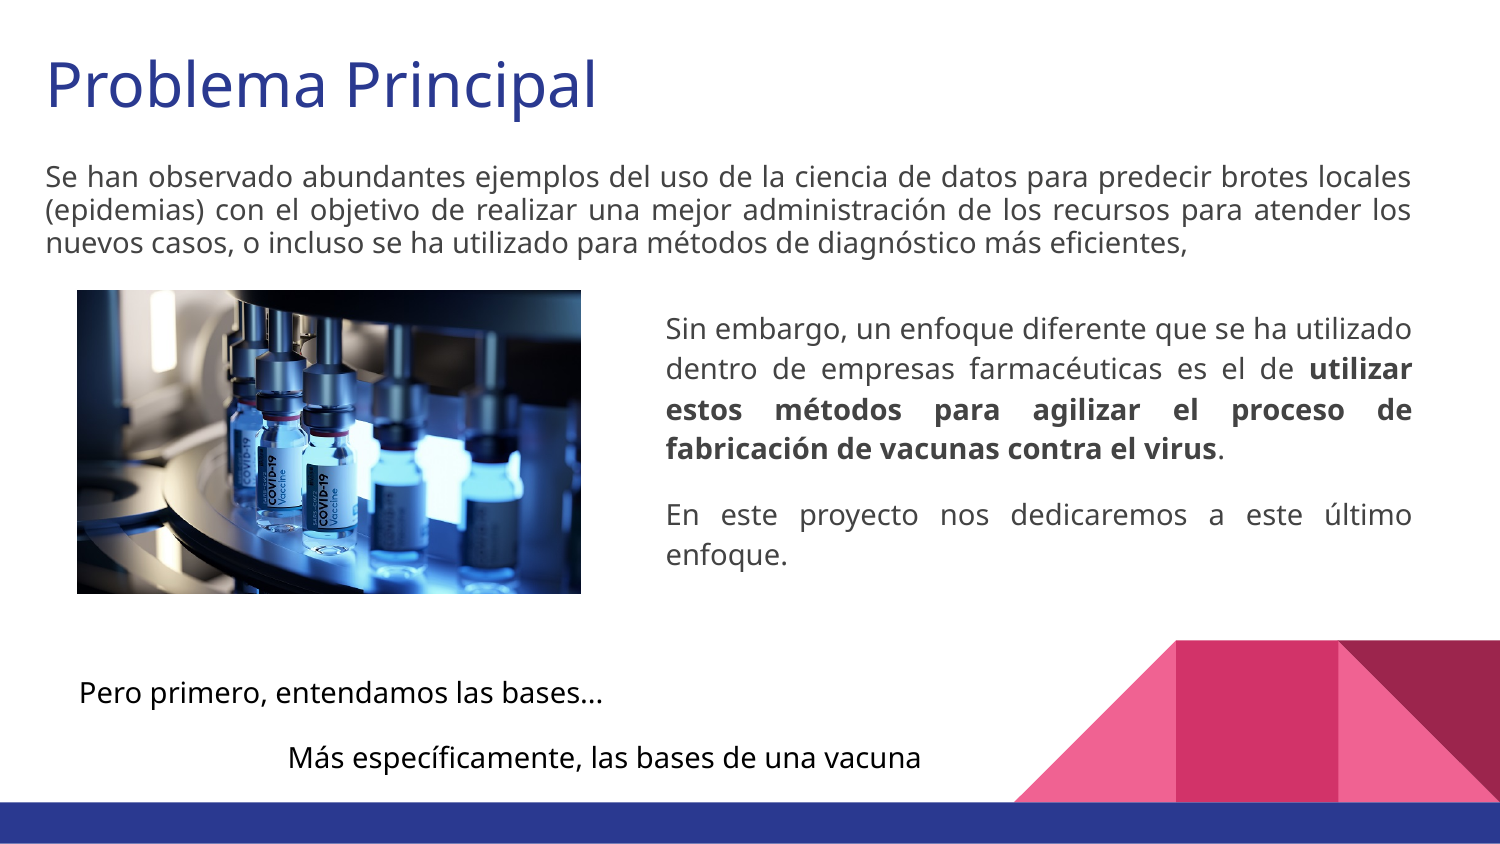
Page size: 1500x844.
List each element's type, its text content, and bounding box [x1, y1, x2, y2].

text_box Problema Principal [30, 30, 778, 136]
text_box Pero primero, entendamos las bases... [64, 659, 744, 725]
text_box Sin embargo, un enfoque diferente que se ha utilizado dentro de empresas farmacéuticas es el de utilizar estos métodos para agilizar el proceso de fabricación de vacunas contra el virus. En este proyecto nos dedicaremos a este último enfoque. [650, 290, 1429, 647]
text_box Más específicamente, las bases de una vacuna [272, 724, 953, 790]
picture [77, 290, 581, 594]
list Se han observado abundantes ejemplos del uso de la ciencia de datos para predecir brotes locales (epidemias) con el objetivo de realizar una mejor administración de los recursos para atender los nuevos casos, o incluso se ha utilizado para métodos de diagnóstico más eficientes, [30, 145, 1429, 351]
